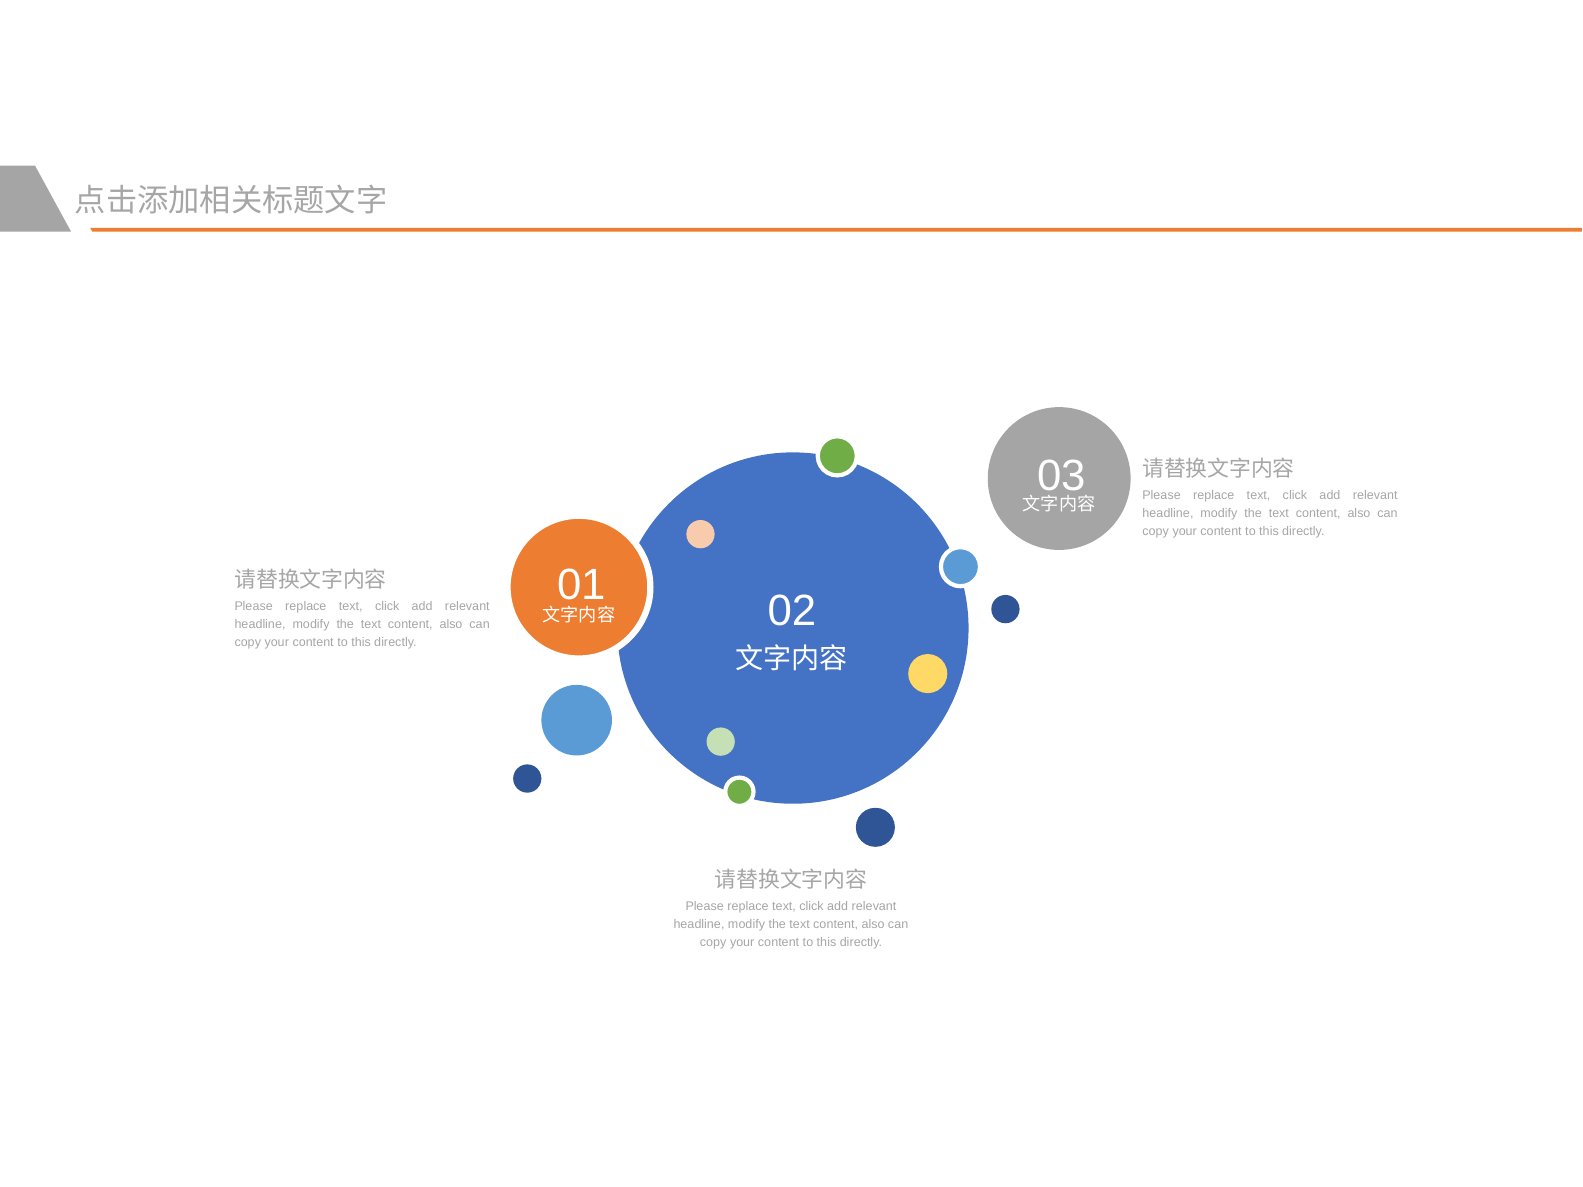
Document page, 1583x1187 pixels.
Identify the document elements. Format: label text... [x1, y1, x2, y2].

text_box 点击添加相关标题文字 [74, 180, 453, 218]
text_box Please replace text, click add relevant headline, modify the text content, also can copy your content to this directly. [663, 894, 919, 949]
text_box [507, 407, 1131, 847]
text_box [0, 164, 73, 233]
text_box 请替换文字内容 [694, 860, 888, 892]
text_box Please replace text, click add relevant headline, modify the text content, also can copy your content to this directly. [1142, 483, 1398, 538]
text_box [88, 226, 1582, 233]
text_box 请替换文字内容 [234, 560, 428, 592]
text_box Please replace text, click add relevant headline, modify the text content, also can copy your content to this directly. [234, 594, 490, 649]
text_box 请替换文字内容 [1142, 449, 1336, 481]
